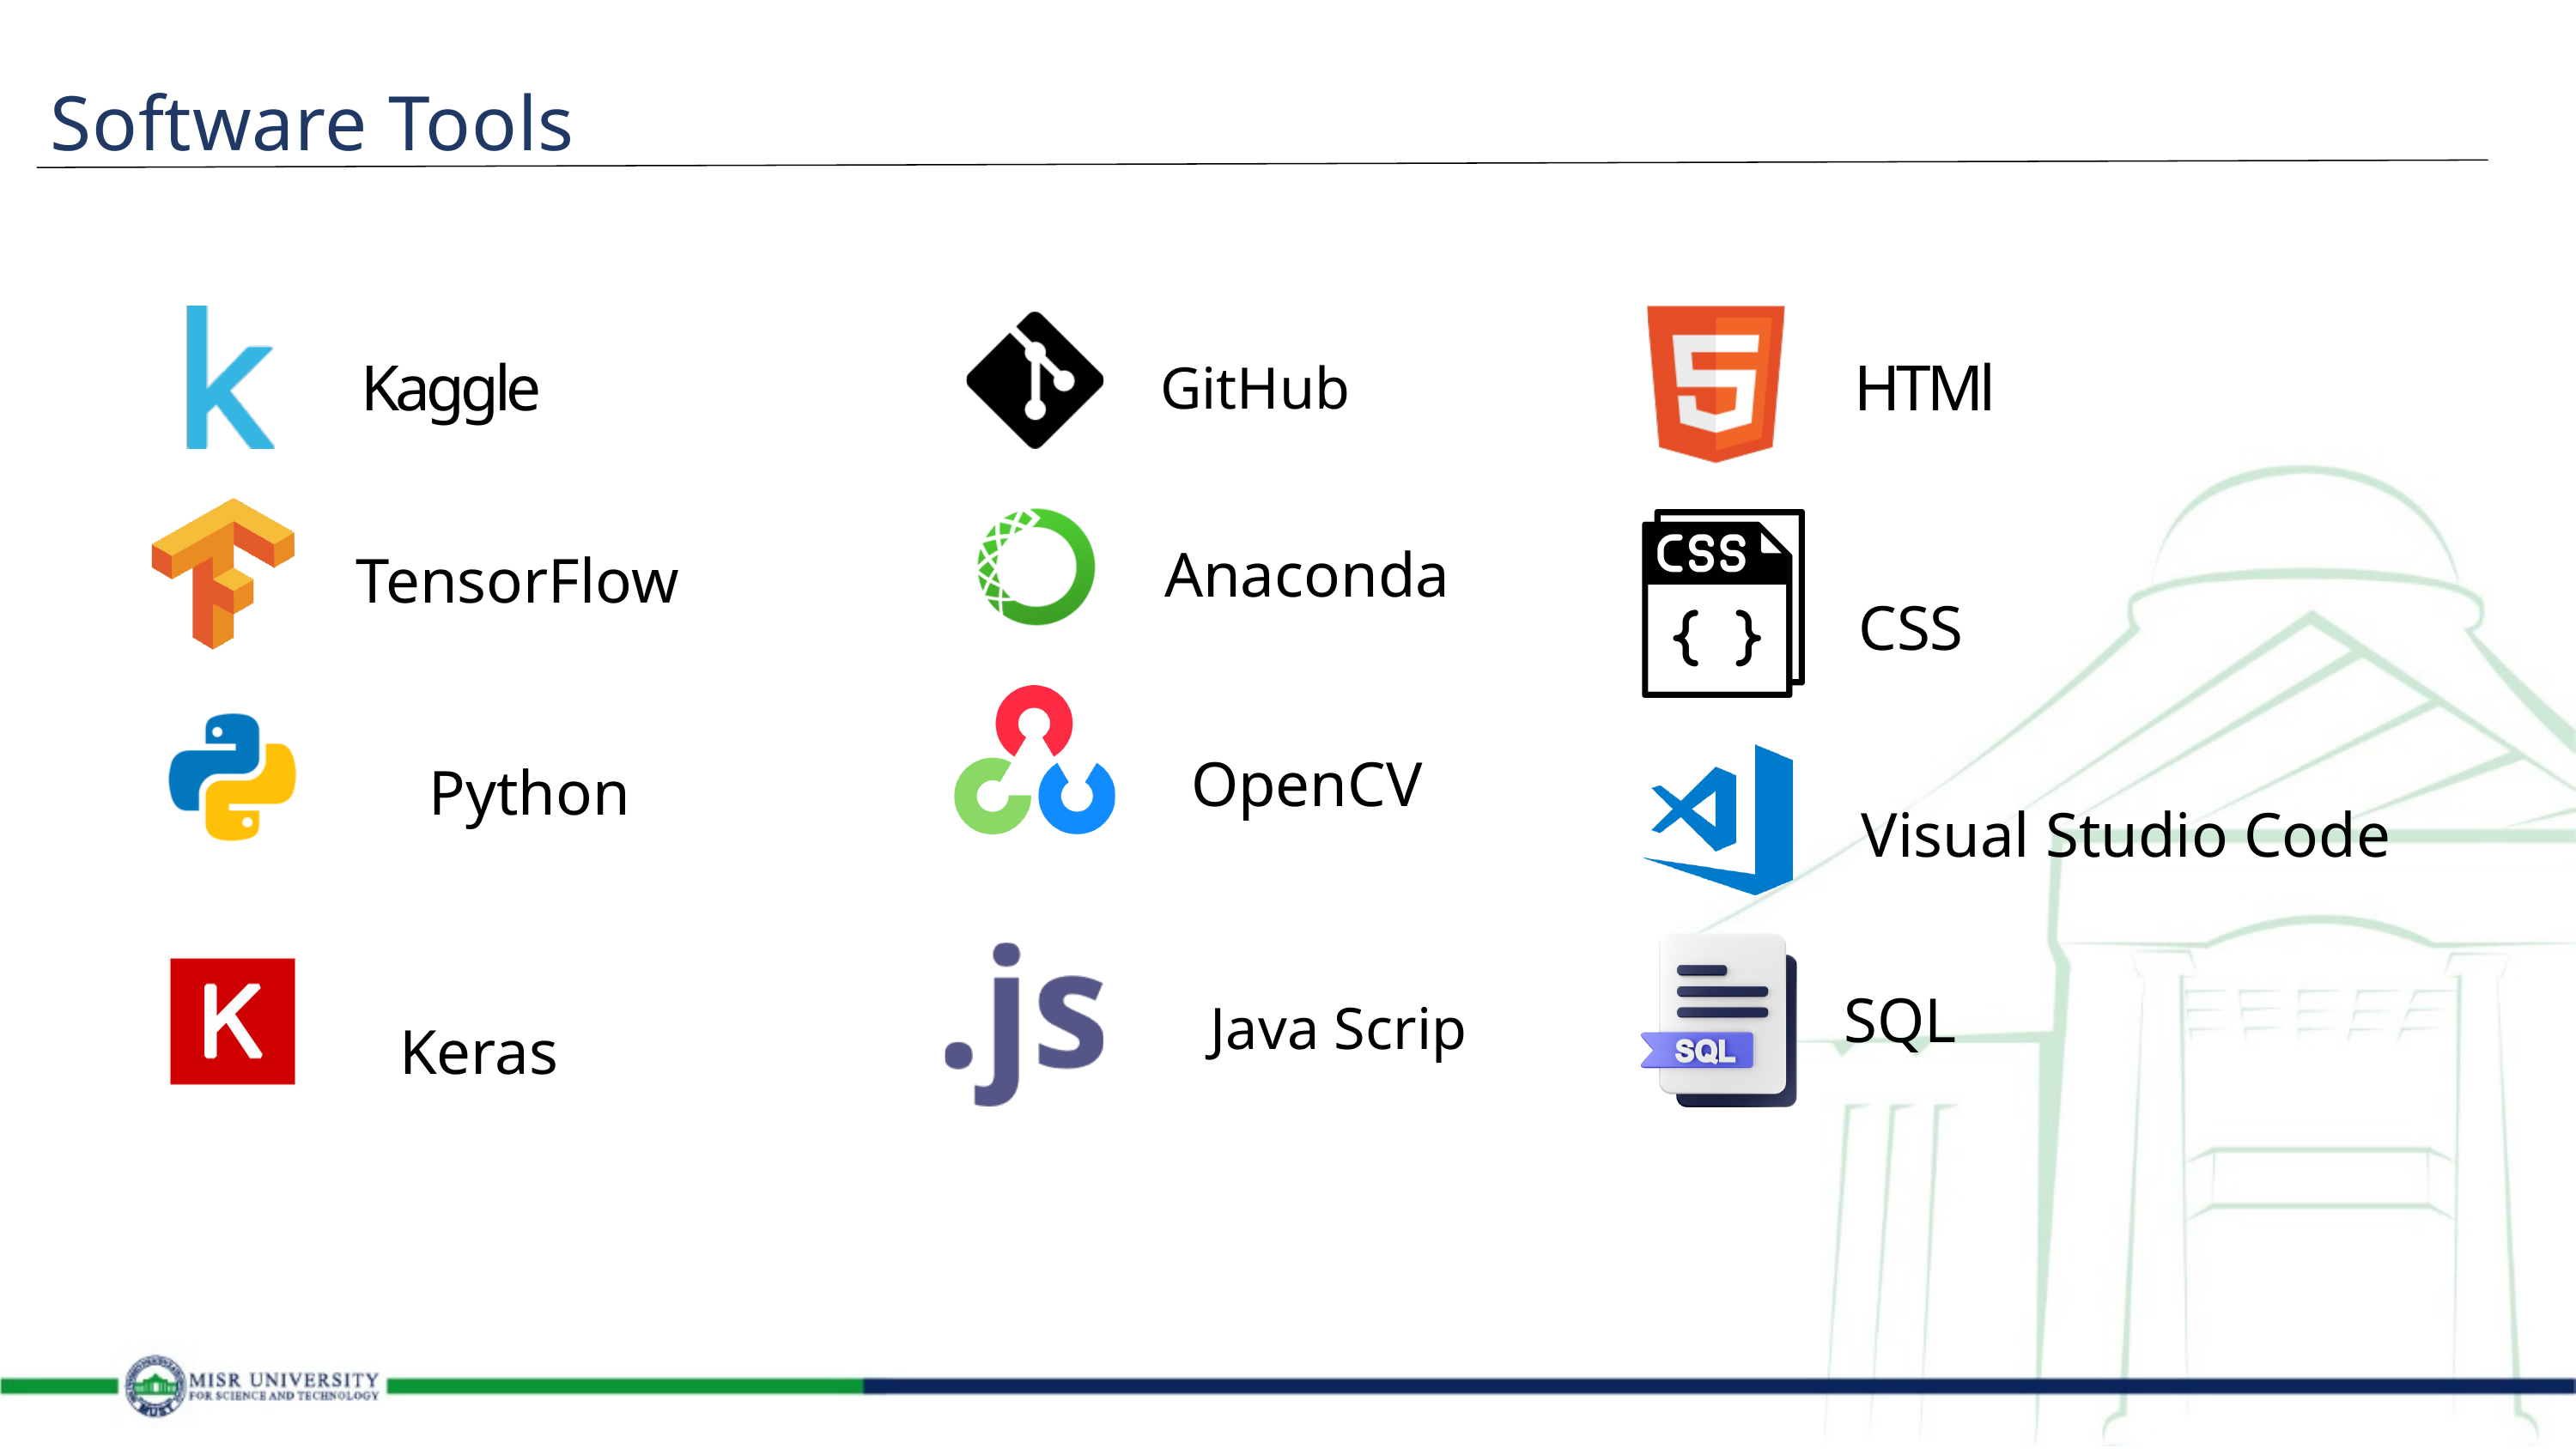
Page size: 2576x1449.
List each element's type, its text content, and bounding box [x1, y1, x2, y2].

text_box [0, 0, 2576, 1446]
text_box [104, 306, 2472, 1108]
text_box Software Tools [50, 76, 693, 167]
